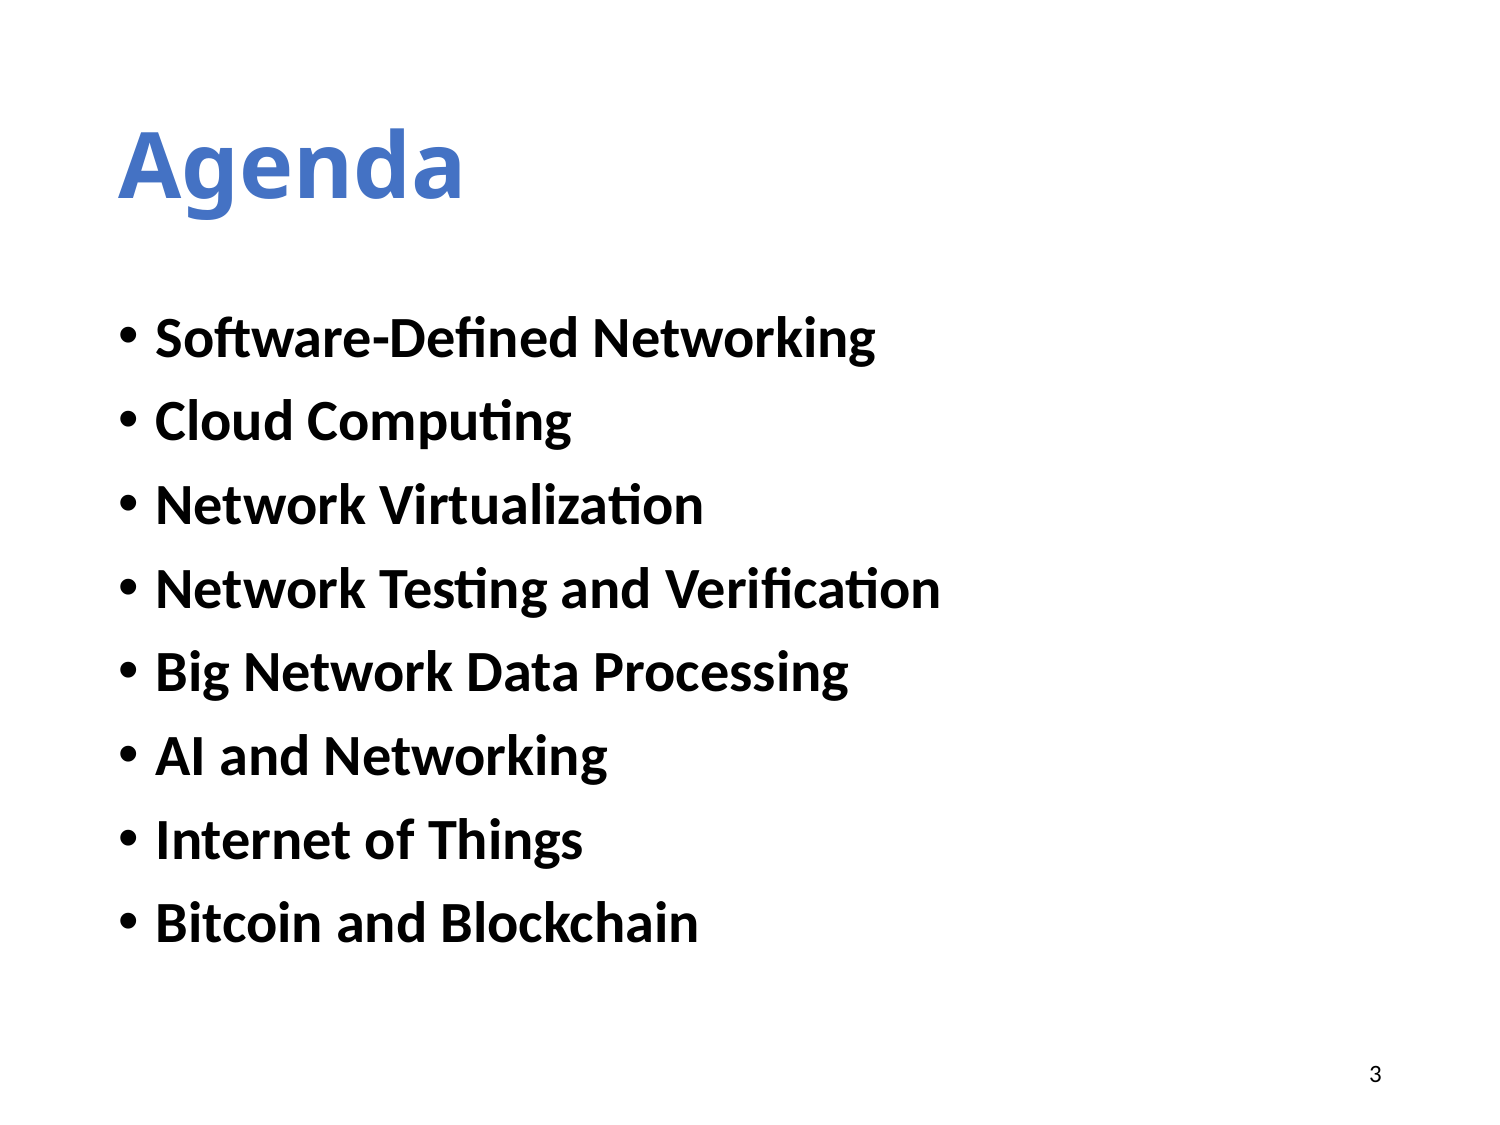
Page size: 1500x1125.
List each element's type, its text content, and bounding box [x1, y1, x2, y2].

list Software-Defined Networking Cloud Computing Network Virtualization Network Testing and Verification Big Network Data Processing AI and Networking Internet of Things Bitcoin and Blockchain [103, 299, 1397, 1014]
slide_number 3 [1059, 1042, 1397, 1103]
title Agenda [103, 59, 1397, 278]
